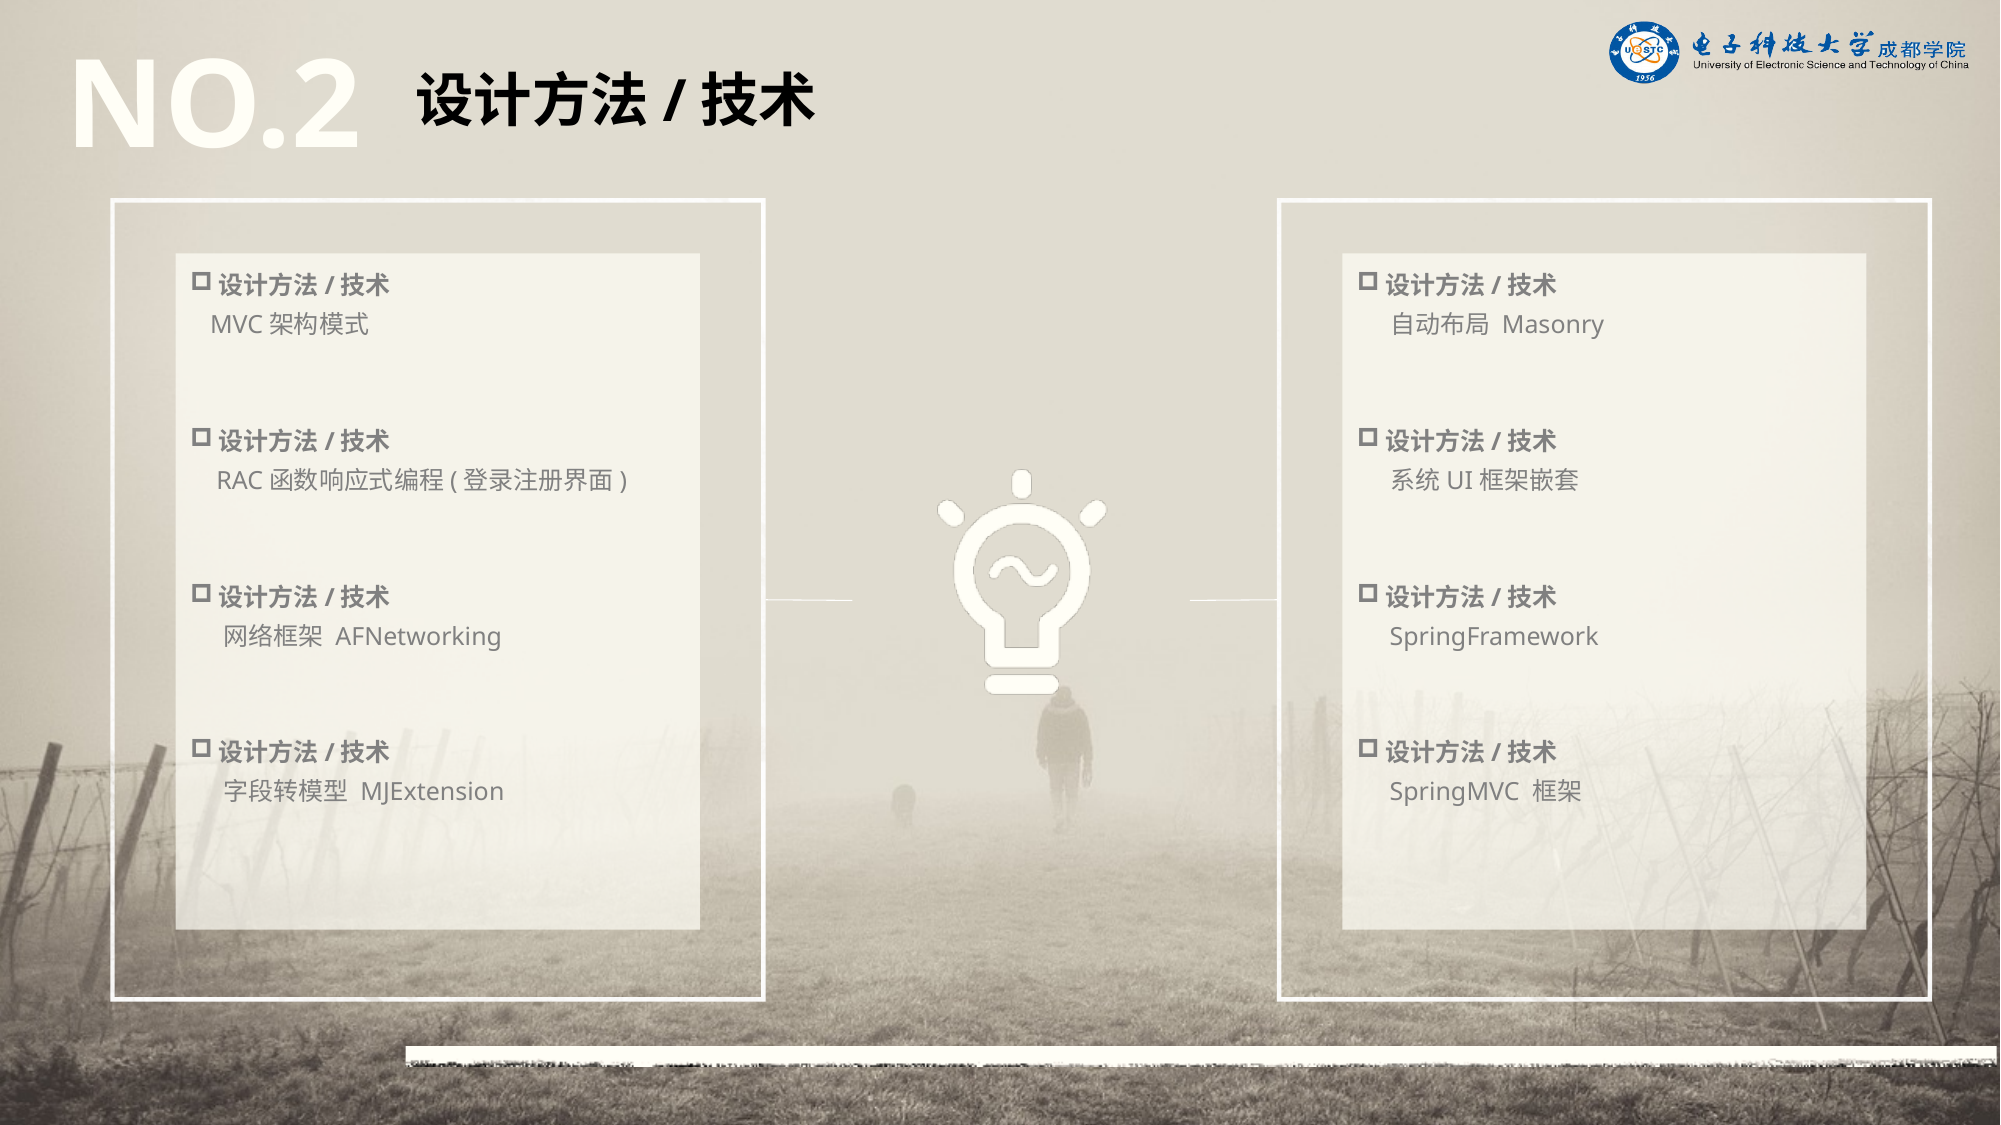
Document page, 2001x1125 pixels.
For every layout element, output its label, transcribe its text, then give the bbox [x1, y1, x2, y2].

text_box 设计方法/技术 [400, 34, 853, 141]
picture [0, 0, 2000, 1125]
text_box [1276, 197, 1933, 1003]
text_box 设计方法/技术 MVC架构模式 设计方法/技术 RAC函数响应式编程(登录注册界面) 设计方法/技术 网络框架 AFNetworking 设计方法/技术 字段转模型 MJExtension [175, 253, 700, 930]
text_box [109, 197, 767, 1003]
text_box 设计方法/技术 自动布局 Masonry 设计方法/技术 系统UI框架嵌套 设计方法/技术 SpringFramework 设计方法/技术 SpringMVC 框架 [1342, 253, 1867, 930]
list NO.2 [50, 34, 500, 182]
